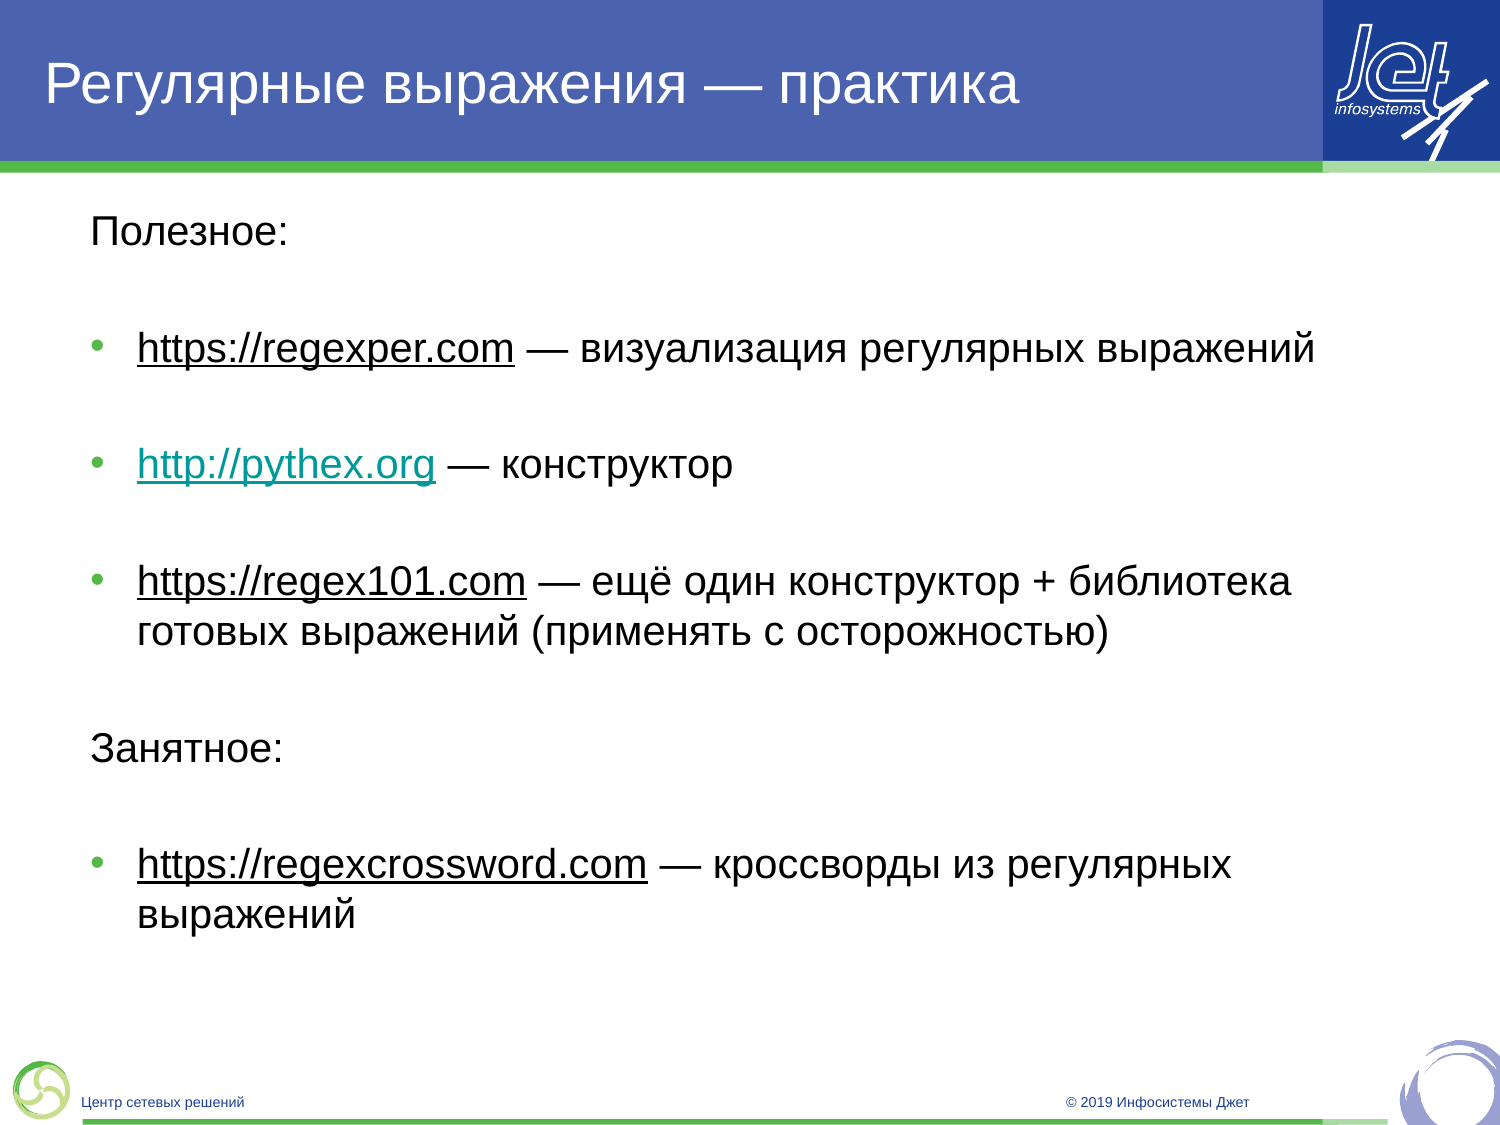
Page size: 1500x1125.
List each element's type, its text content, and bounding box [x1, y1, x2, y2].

list Полезное: https://regexper.com — визуализация регулярных выражений http://pythex.org — конструктор https://regex101.com — ещё один конструктор + библиотека готовых выражений (применять с осторожностью) Занятное: https://regexcrossword.com — кроссворды из регулярных выражений [75, 196, 1365, 1047]
title Регулярные выражения — практика [29, 21, 1294, 140]
